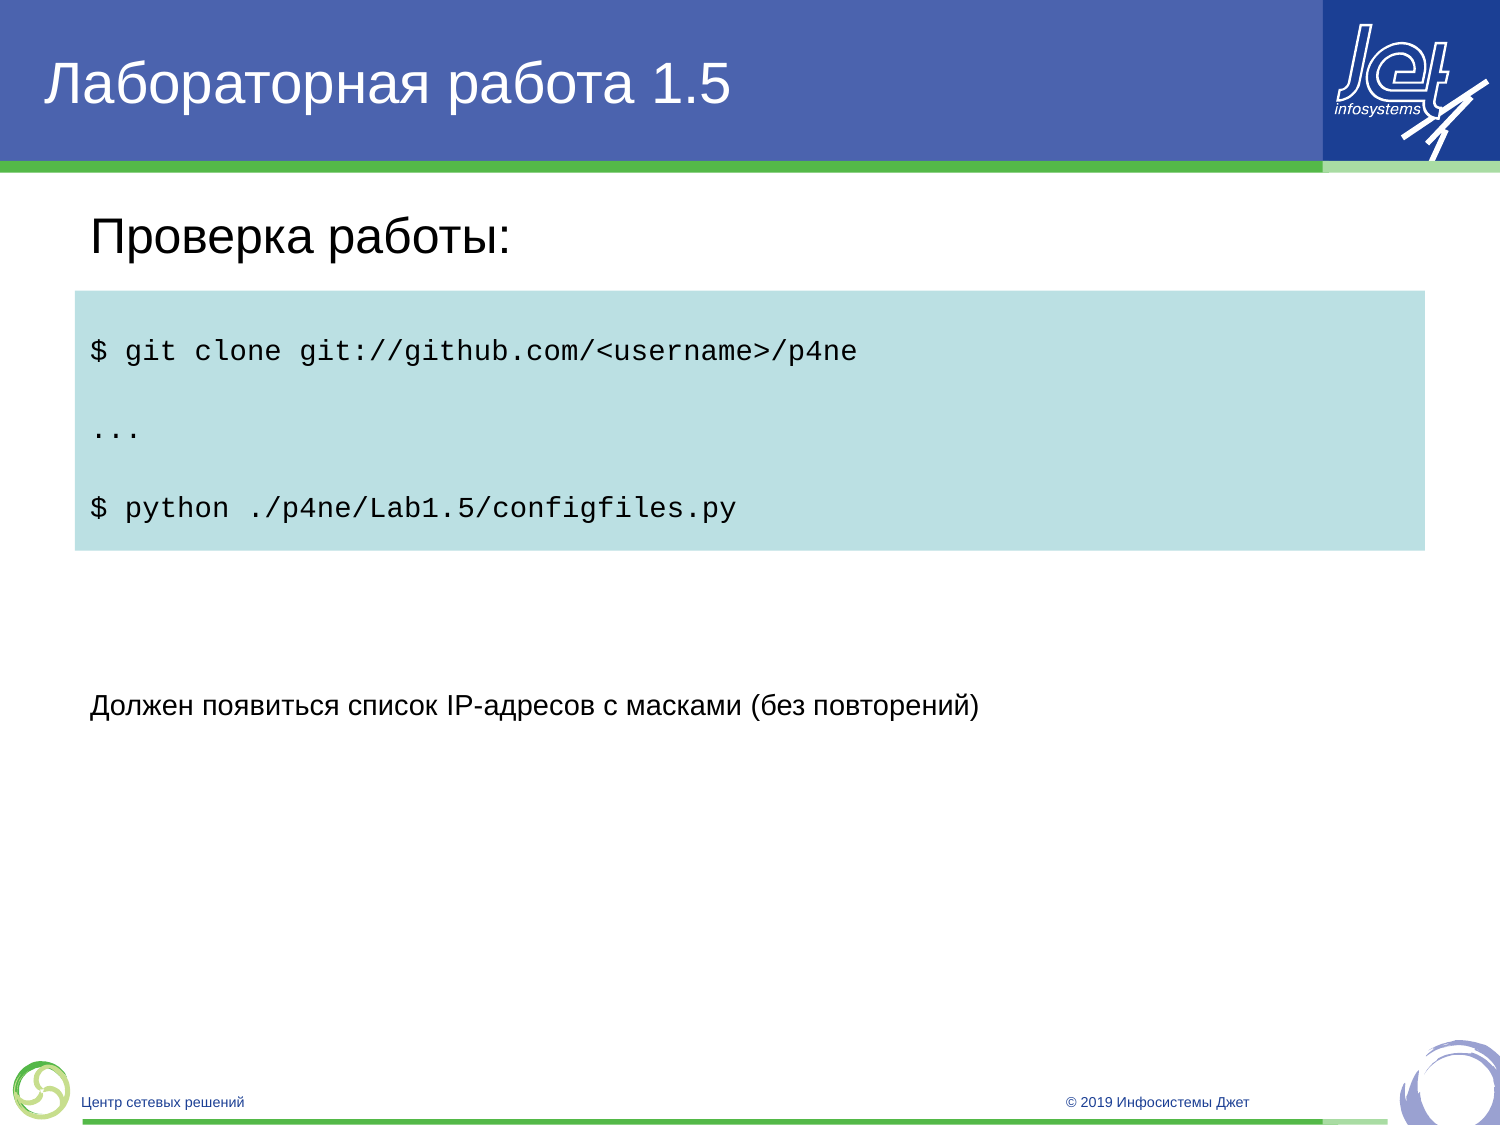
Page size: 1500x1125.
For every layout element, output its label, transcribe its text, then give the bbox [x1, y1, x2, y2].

list Проверка работы: [75, 196, 1425, 290]
text_box $ git clone git://github.com/<username>/p4ne ... $ python ./p4ne/Lab1.5/configfiles.py [74, 290, 1425, 551]
title Лабораторная работа 1.5 [29, 21, 1294, 140]
text_box Должен появиться список IP-адресов с масками (без повторений) [74, 645, 1425, 858]
